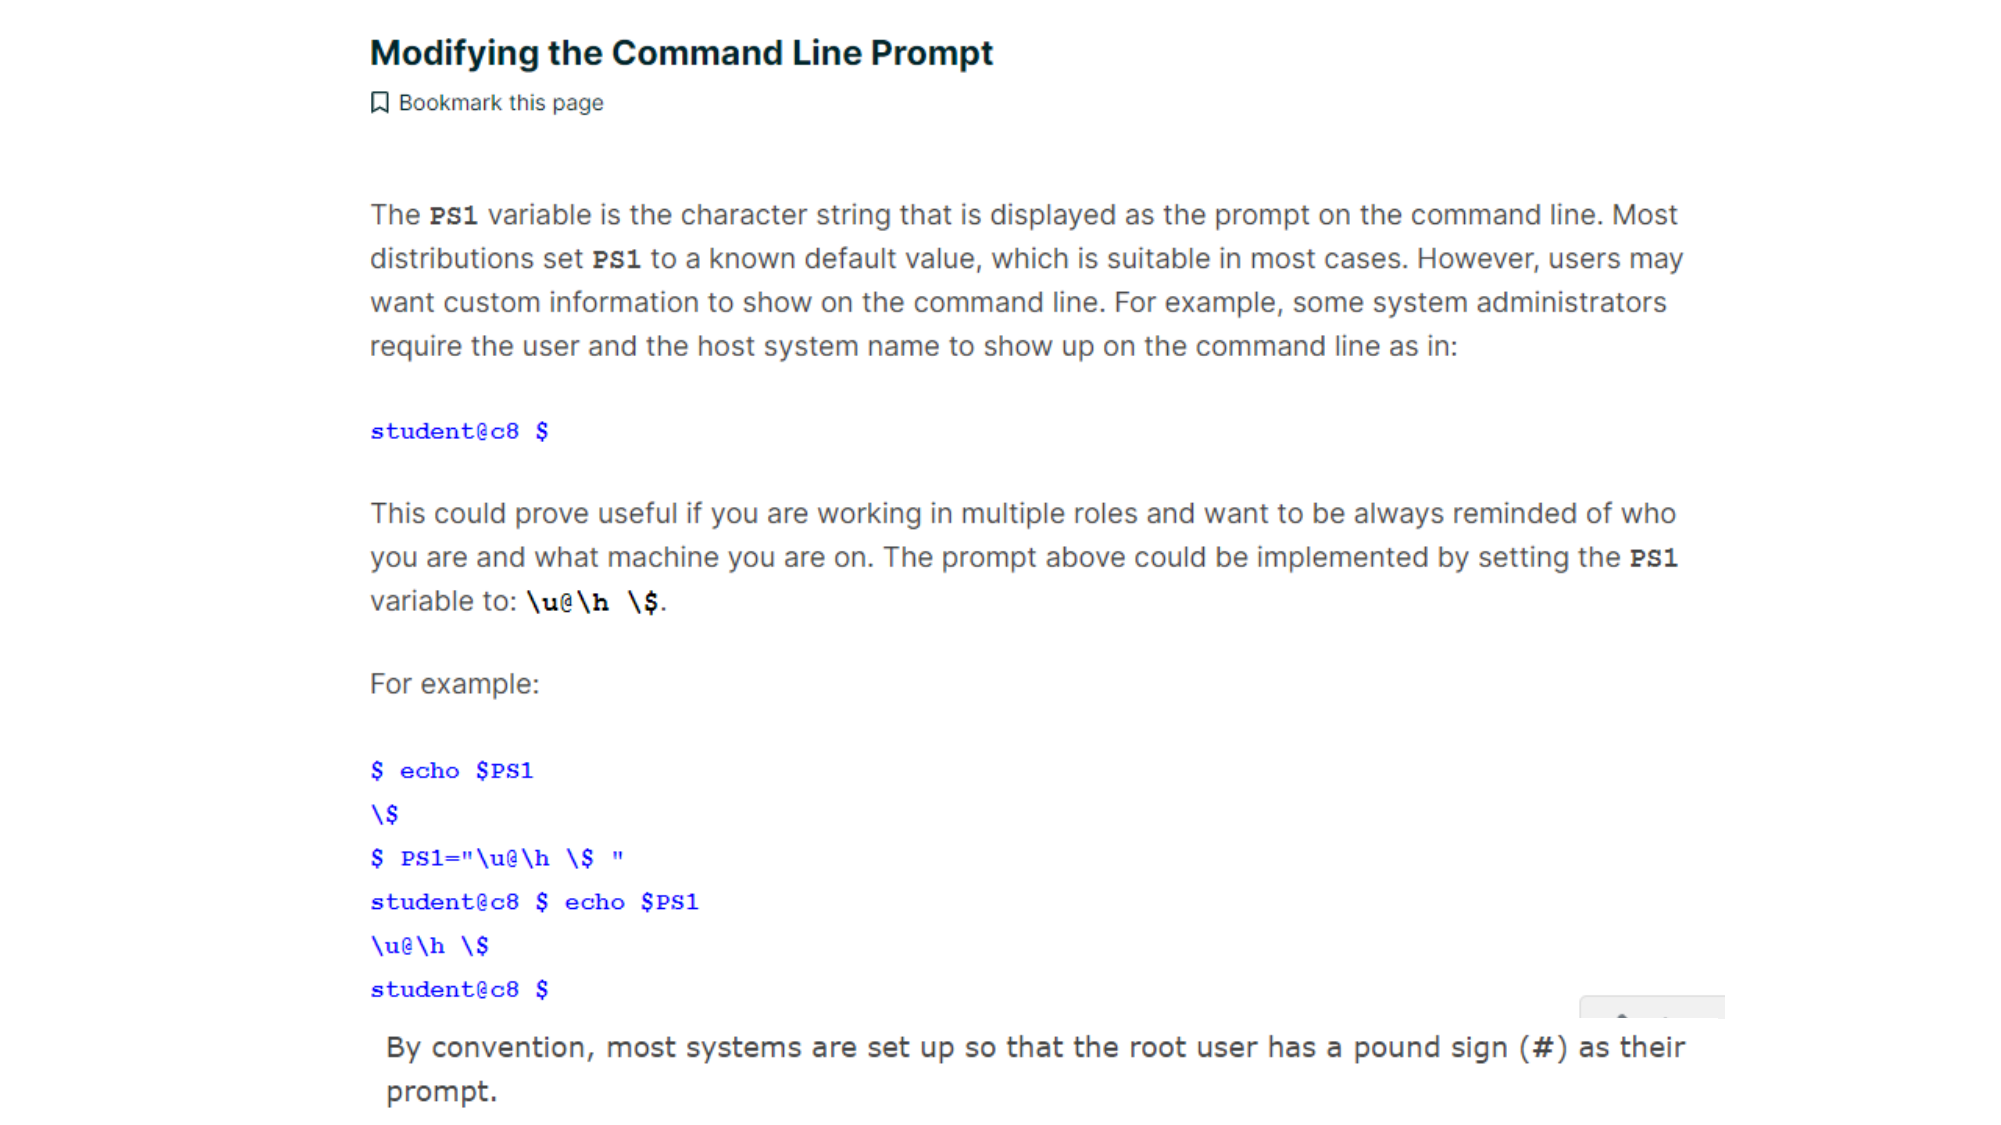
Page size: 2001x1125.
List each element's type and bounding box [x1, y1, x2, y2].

picture [345, 37, 1726, 1111]
